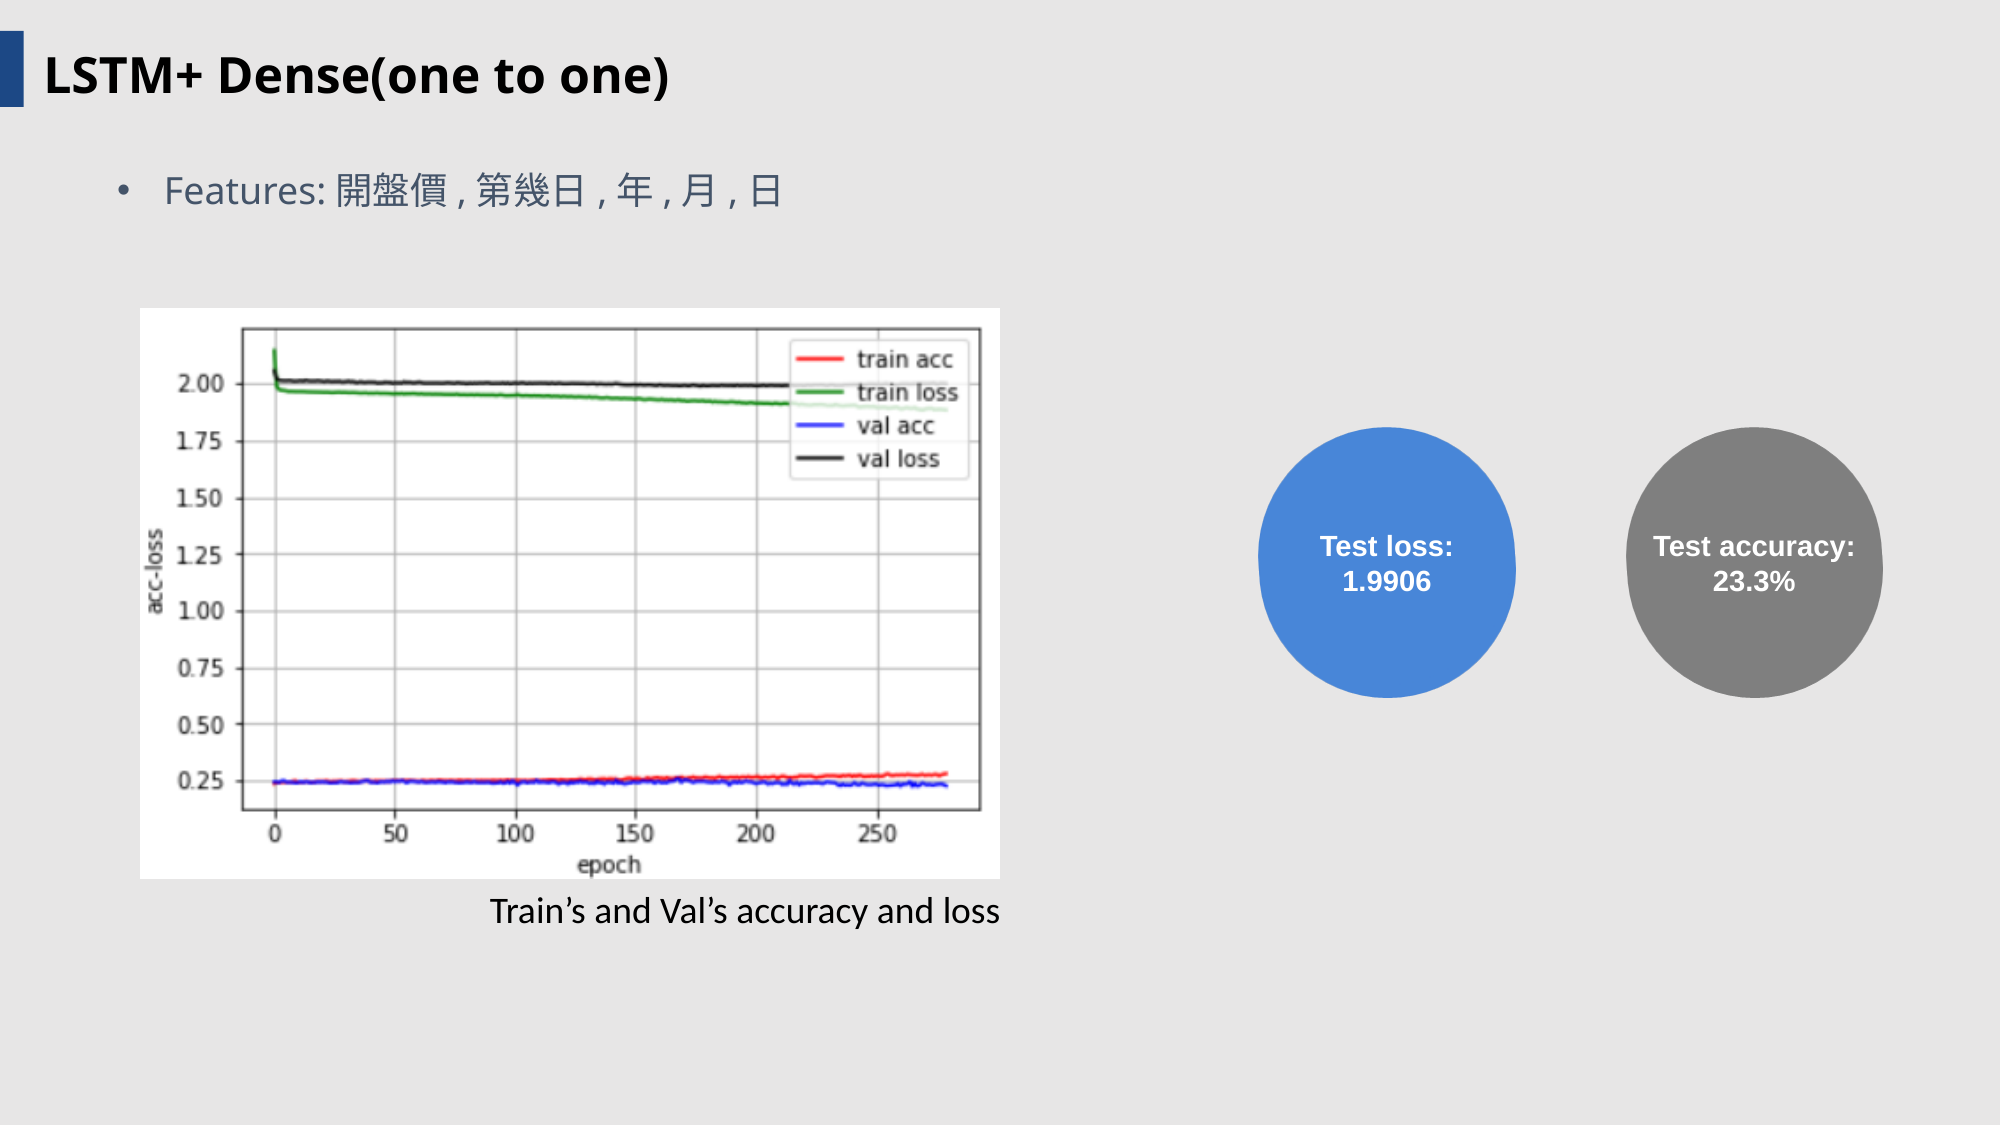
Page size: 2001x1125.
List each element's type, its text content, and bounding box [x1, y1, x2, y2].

picture [140, 308, 1001, 879]
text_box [1625, 427, 1884, 698]
text_box Features:開盤價,第幾日,年,月,日 [116, 157, 807, 356]
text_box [1258, 427, 1516, 698]
text_box LSTM+ Dense(one to one) [28, 36, 781, 171]
text_box Train’s and Val’s accuracy and loss [475, 878, 1025, 939]
text_box [0, 30, 24, 107]
